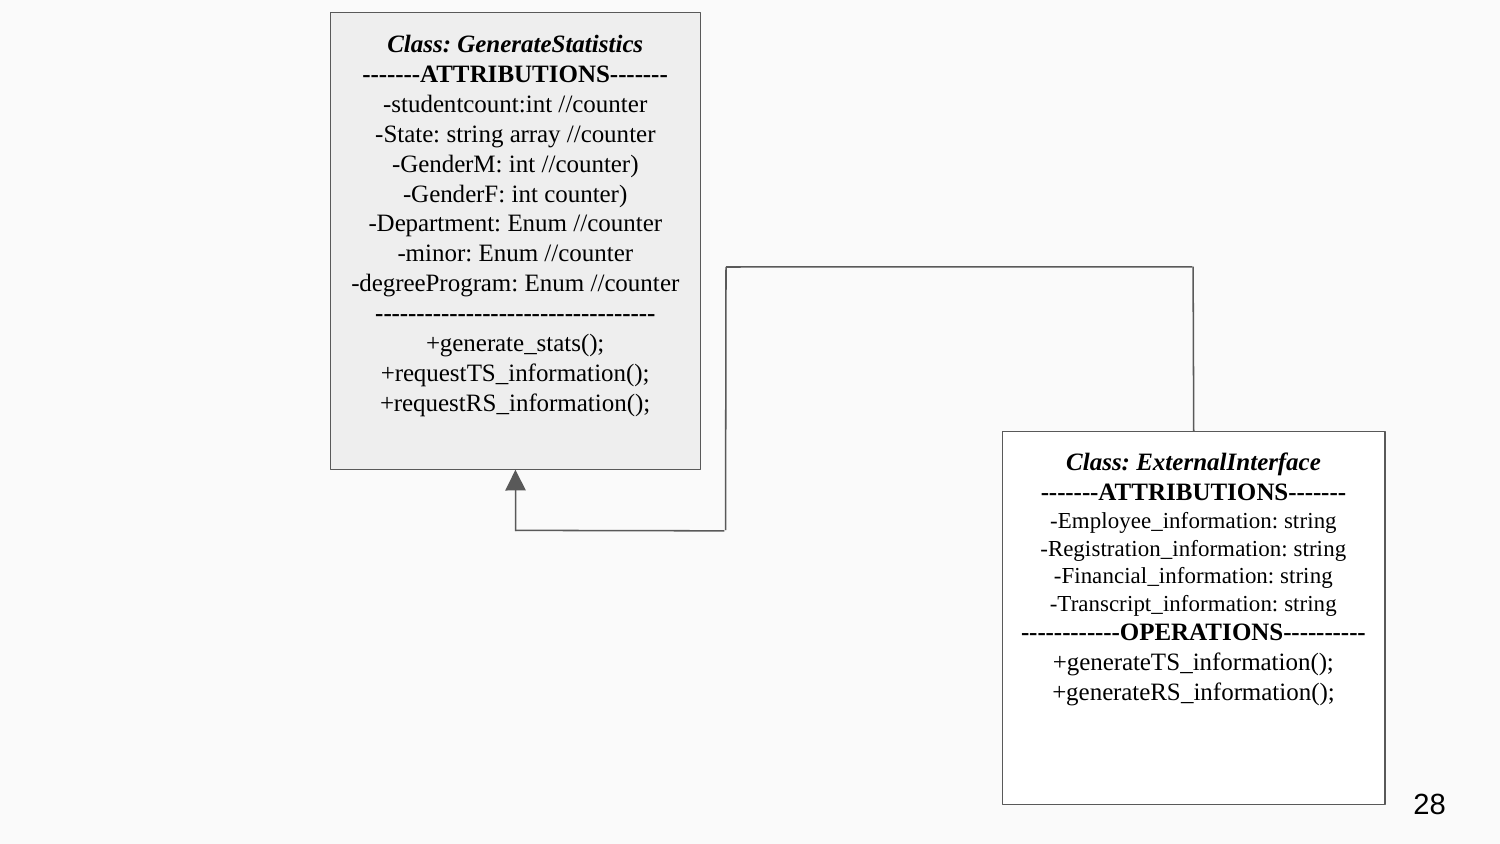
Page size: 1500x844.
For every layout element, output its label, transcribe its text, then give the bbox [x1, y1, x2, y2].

text_box Class: GenerateStatistics -------ATTRIBUTIONS------- -studentcount:int //counter -State: string array //counter -GenderM: int //counter) -GenderF: int counter) -Department: Enum //counter -minor: Enum //counter -degreeProgram: Enum //counter ---------------------------------- +generate_stats(); +requestTS_information(); +requestRS_information(); [330, 12, 701, 470]
text_box Class: ExternalInterface -------ATTRIBUTIONS------- -Employee_information: string -Registration_information: string -Financial_information: string -Transcript_information: string ------------OPERATIONS---------- +generateTS_information(); +generateRS_information(); [1002, 431, 1386, 805]
slide_number ‹#› [1398, 770, 1489, 835]
